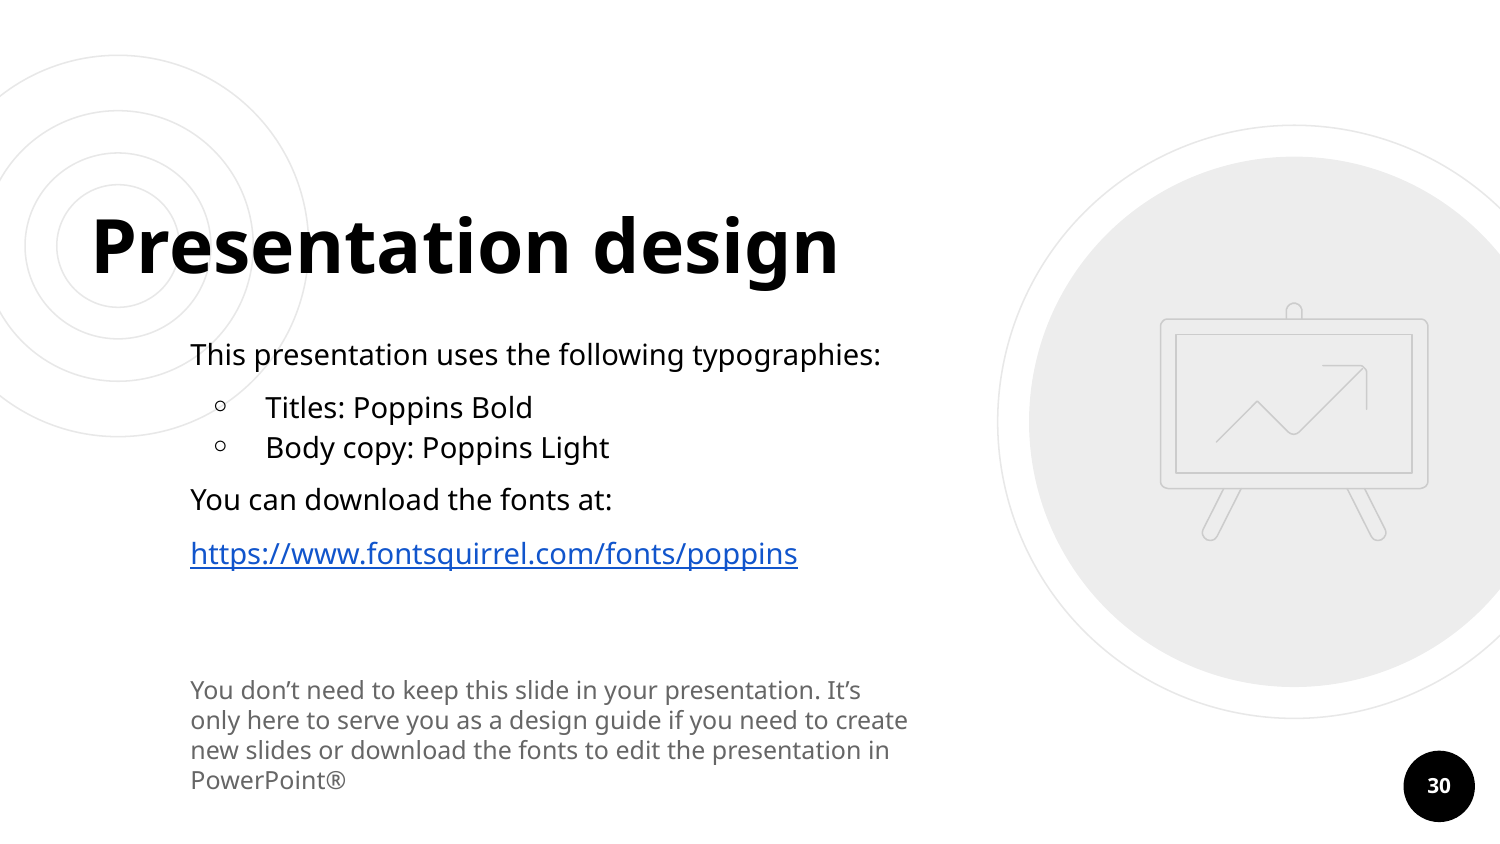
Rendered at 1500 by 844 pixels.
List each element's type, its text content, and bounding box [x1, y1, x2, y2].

text_box You don’t need to keep this slide in your presentation. It’s only here to serve you as a design guide if you need to create new slides or download the fonts to edit the presentation in PowerPoint® [175, 659, 932, 748]
list This presentation uses the following typographies: Titles: Poppins Bold Body copy: Poppins Light You can download the fonts at: https://www.fontsquirrel.com/fonts/poppins [175, 321, 932, 659]
slide_number 30 [1403, 750, 1475, 823]
title Presentation design [75, 191, 932, 304]
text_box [1160, 302, 1428, 541]
